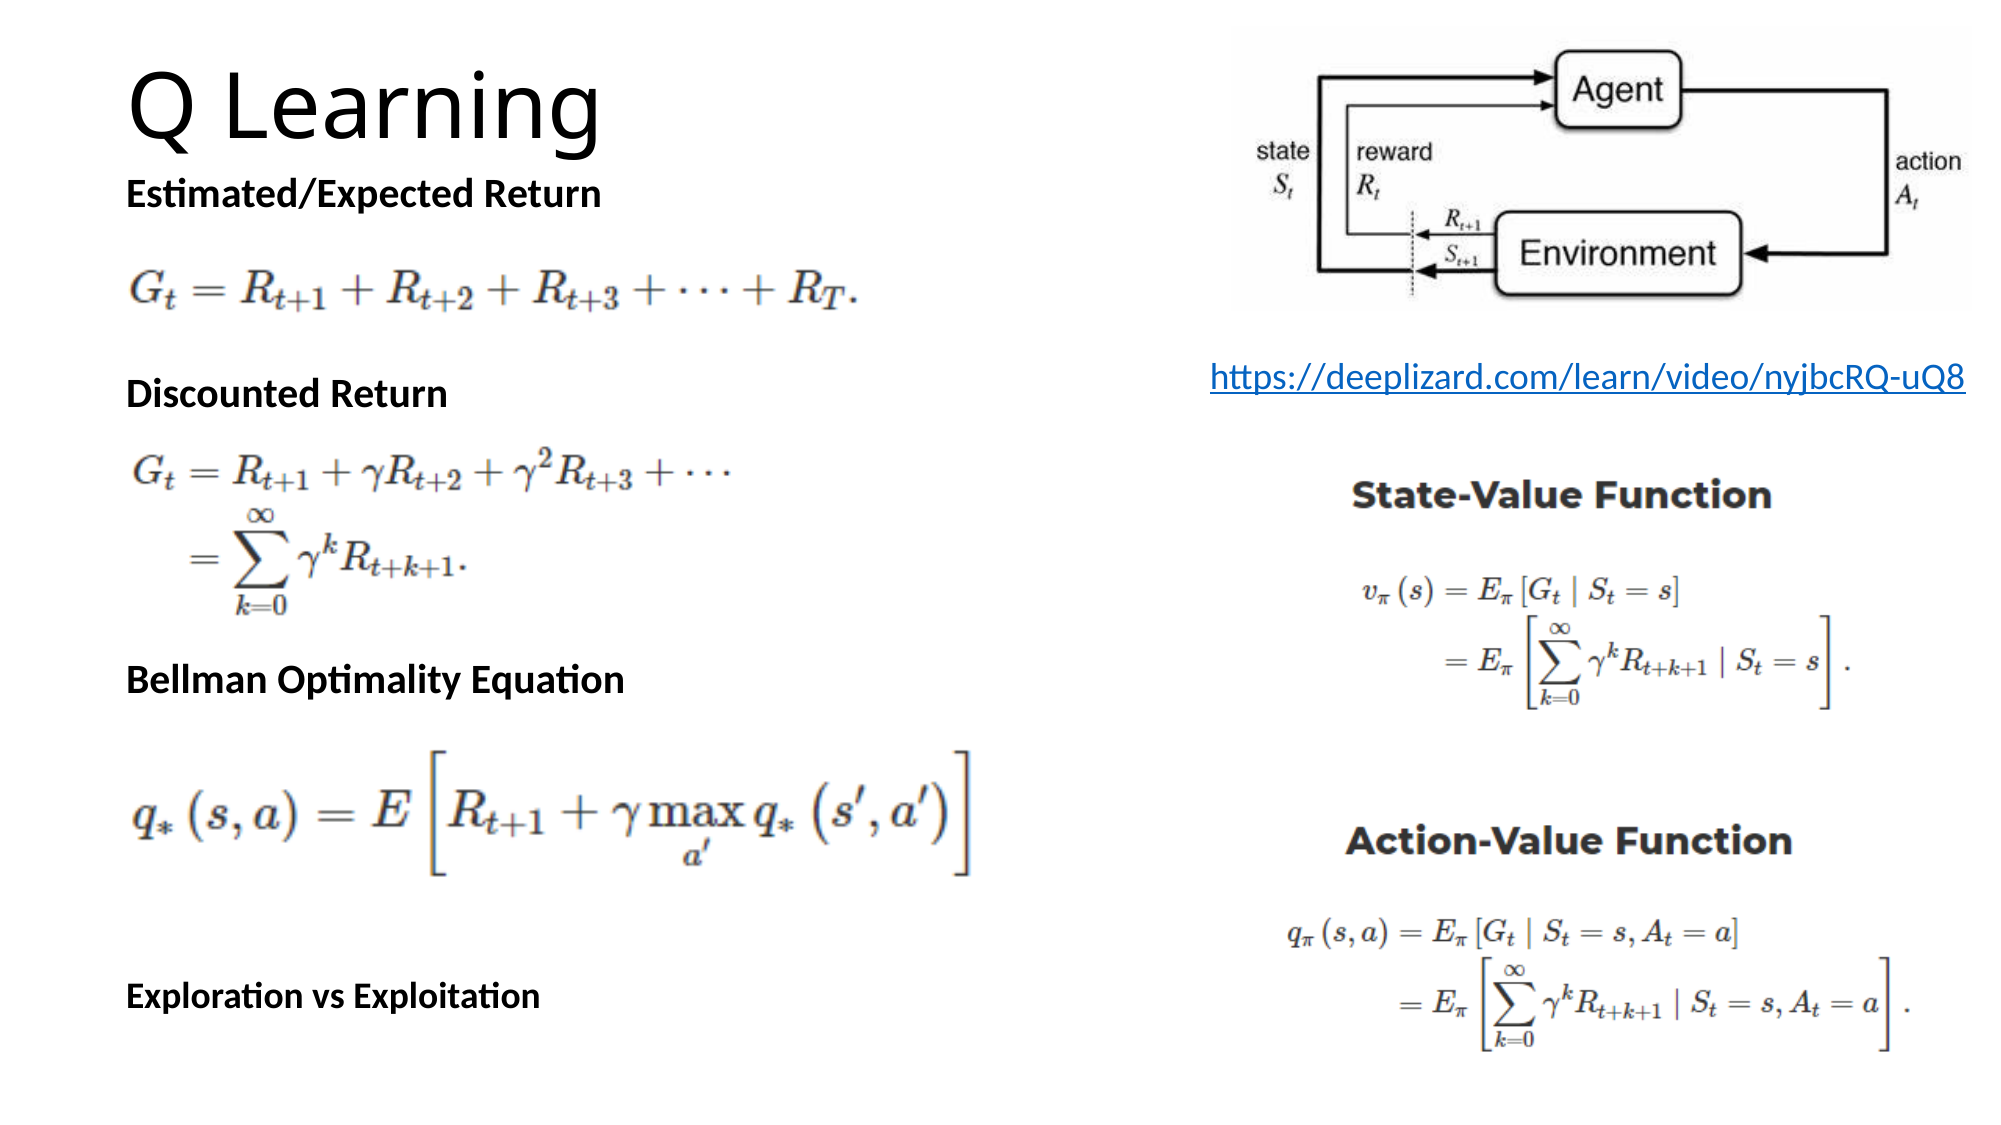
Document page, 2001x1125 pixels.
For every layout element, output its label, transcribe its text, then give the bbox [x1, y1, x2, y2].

picture [1342, 562, 1861, 724]
picture [1342, 816, 1796, 869]
text_box Estimated/Expected Return Discounted Return Bellman Optimality Equation Exploration vs Exploitation [111, 108, 1122, 1069]
picture [105, 728, 1000, 930]
picture [1287, 899, 1916, 1066]
picture [106, 435, 772, 636]
text_box https://deeplizard.com/learn/video/nyjbcRQ-uQ8 [1194, 344, 2000, 449]
picture [111, 236, 882, 345]
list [1231, 26, 1972, 311]
title Q Learning [111, 0, 1837, 218]
picture [1342, 464, 1788, 518]
